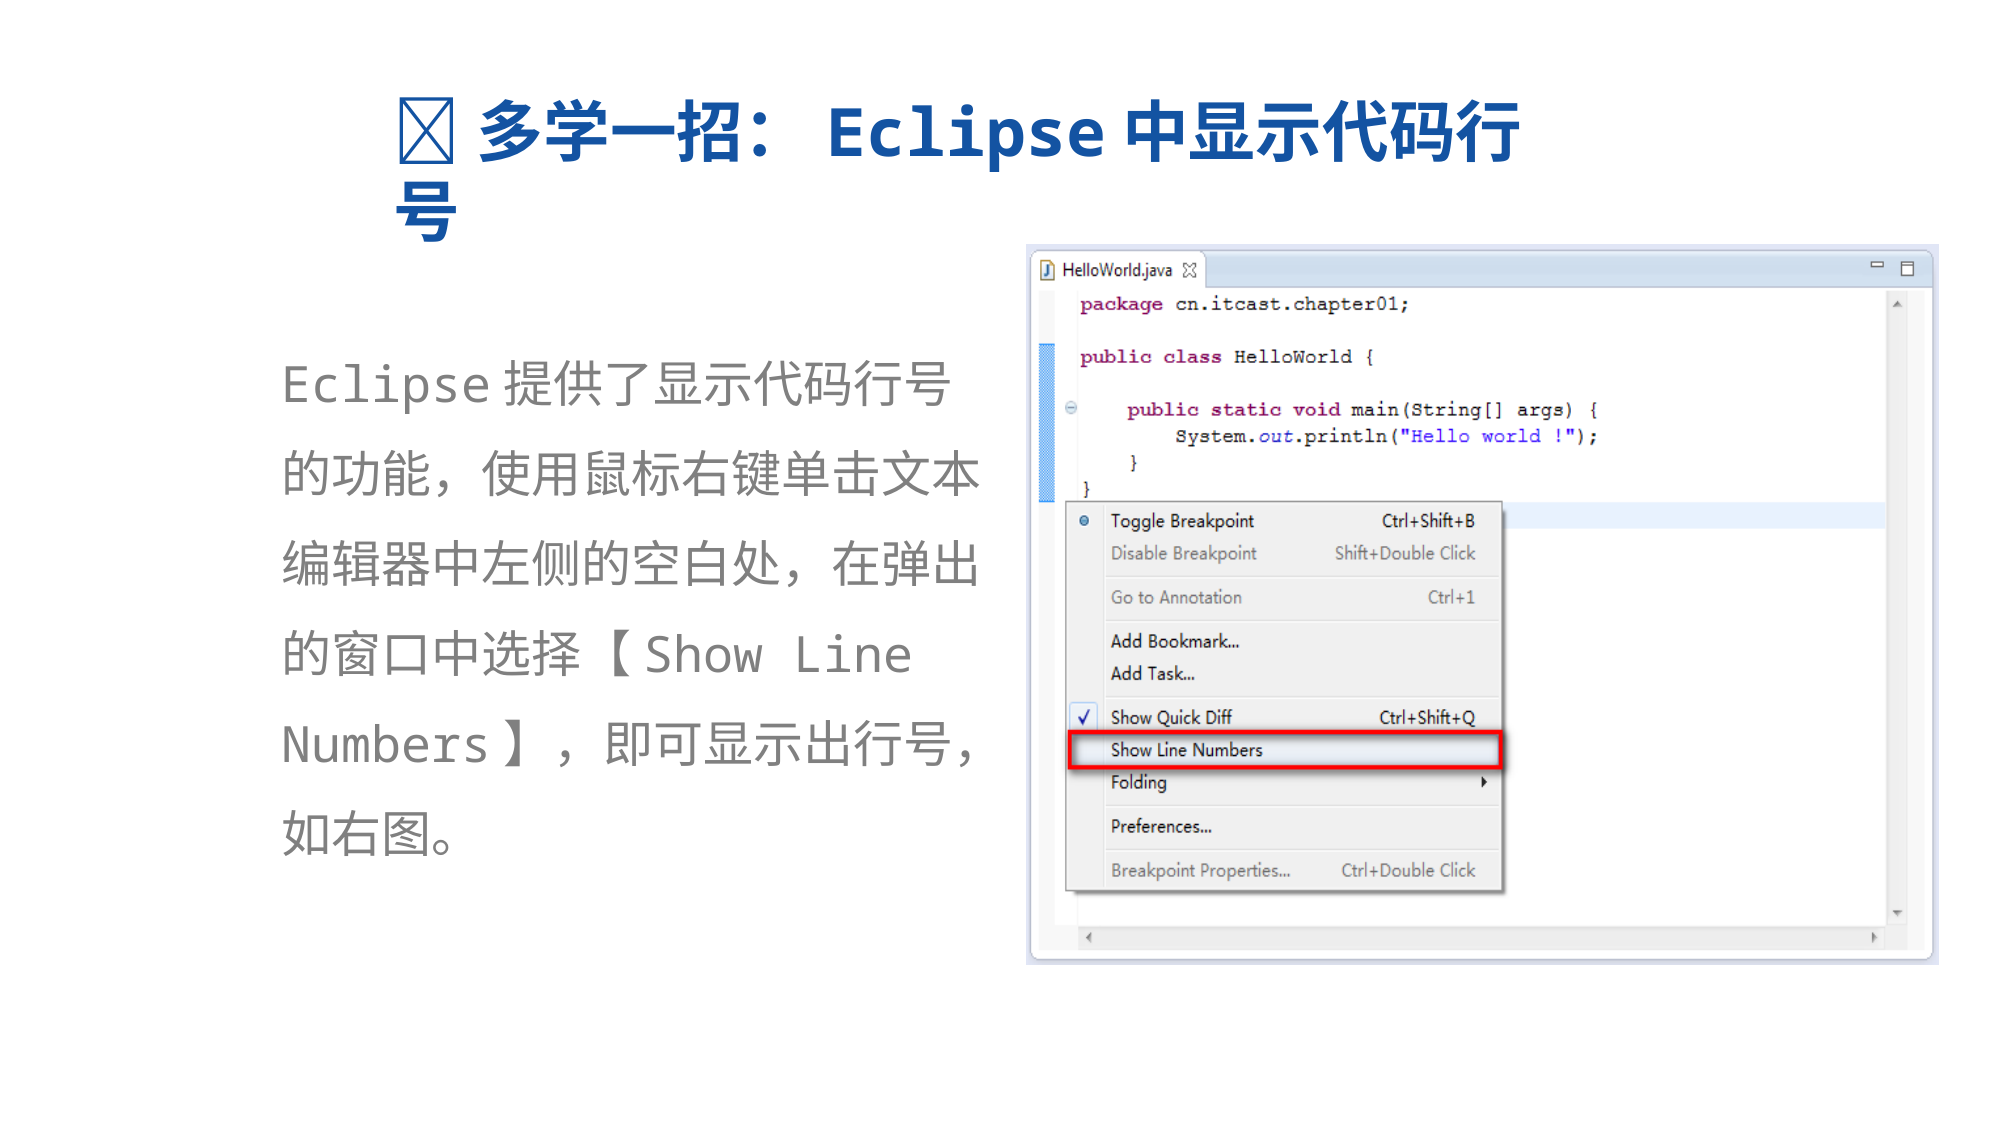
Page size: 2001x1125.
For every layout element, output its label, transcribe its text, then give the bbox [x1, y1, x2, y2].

picture [1026, 244, 1939, 965]
text_box Eclipse提供了显示代码行号的功能，使用鼠标右键单击文本编辑器中左侧的空白处，在弹出的窗口中选择【Show Line Numbers】，即可显示出行号，如右图。 [266, 314, 1000, 870]
text_box 多学一招：Eclipse中显示代码行号 [379, 82, 1539, 257]
